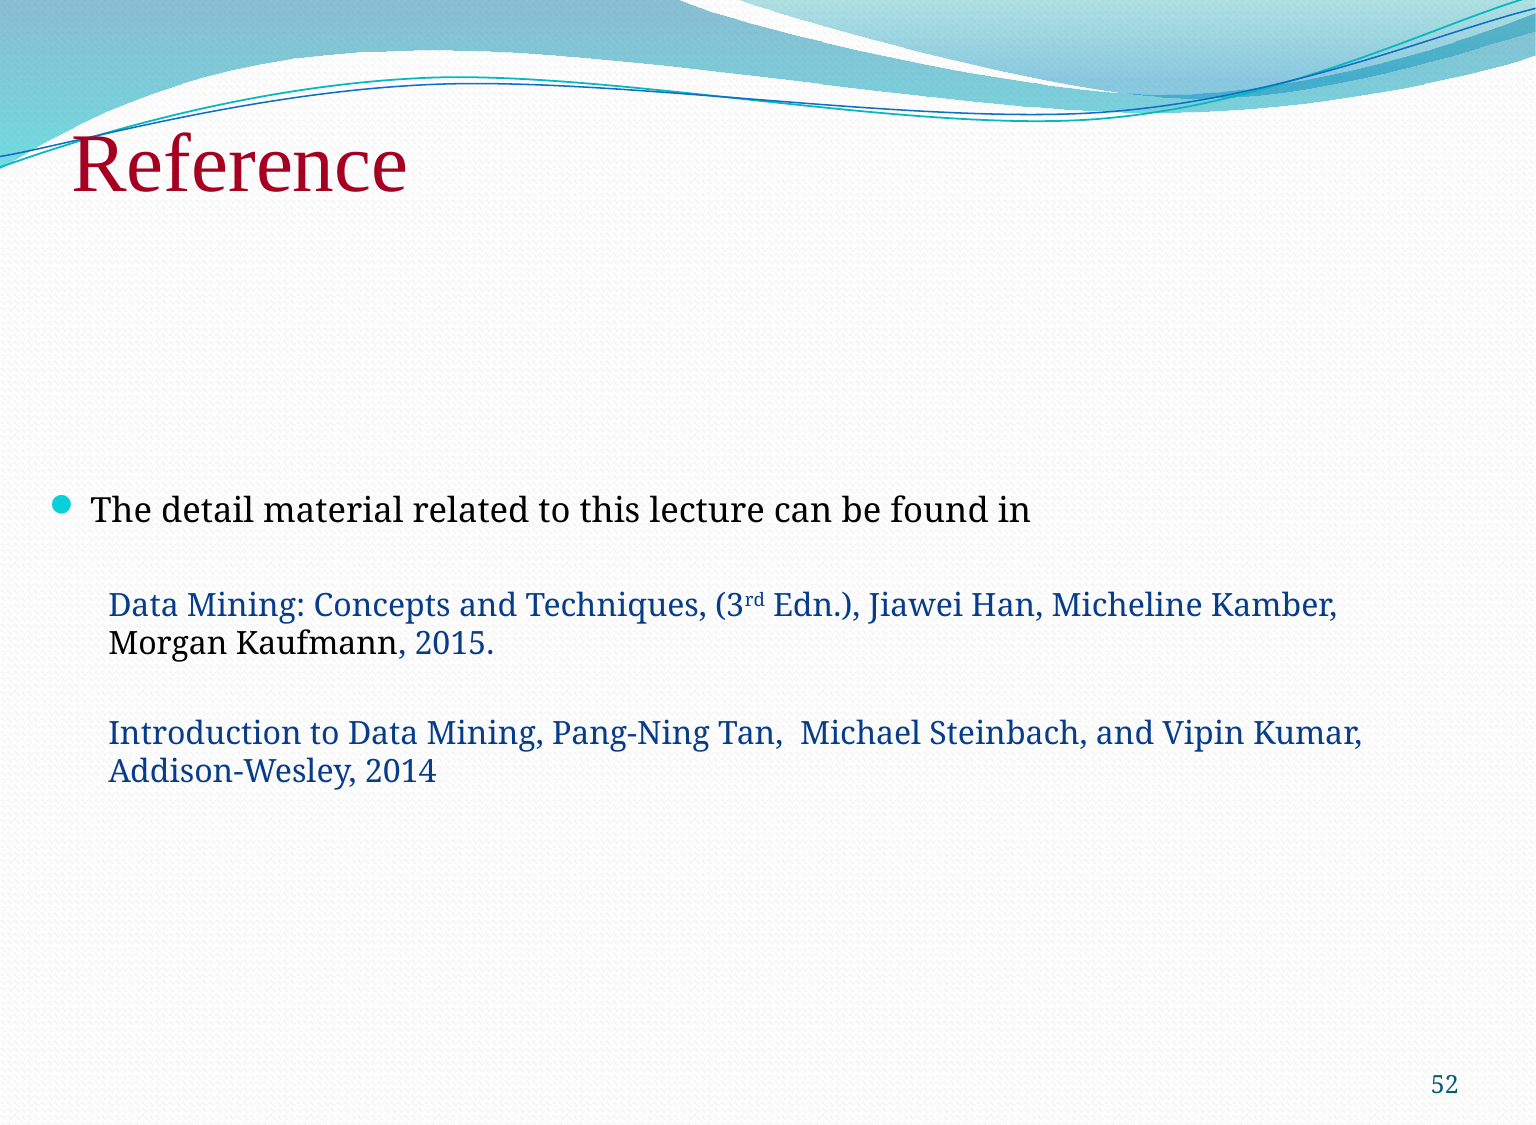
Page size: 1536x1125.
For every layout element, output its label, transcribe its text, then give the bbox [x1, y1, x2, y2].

text_box The detail material related to this lecture can be found in Data Mining: Concepts and Techniques, (3rd Edn.), Jiawei Han, Micheline Kamber, Morgan Kaufmann, 2015. Introduction to Data Mining, Pang-Ning Tan, Michael Steinbach, and Vipin Kumar, Addison-Wesley, 2014 [34, 480, 1430, 846]
slide_number 52 [1330, 1042, 1459, 1103]
title Reference [71, 20, 1454, 208]
